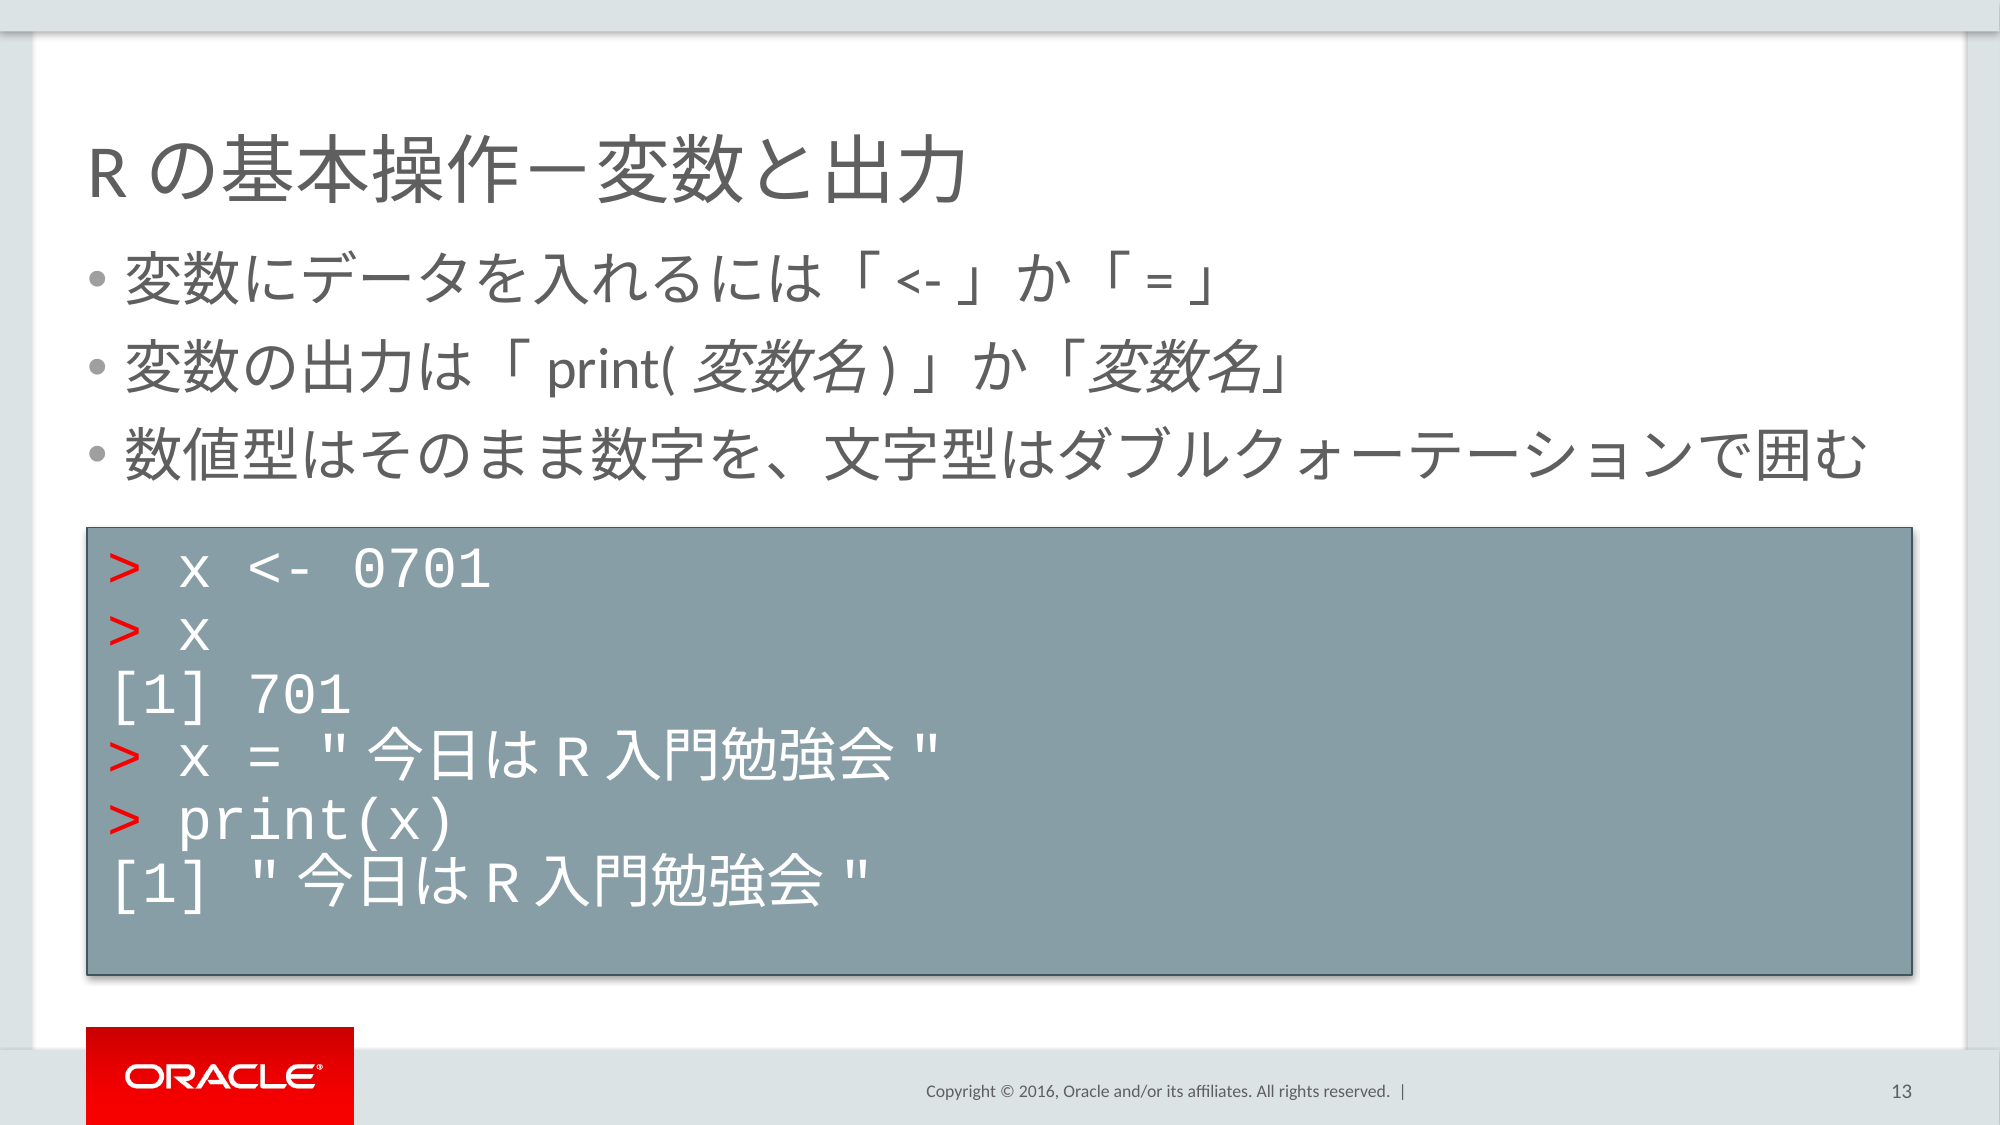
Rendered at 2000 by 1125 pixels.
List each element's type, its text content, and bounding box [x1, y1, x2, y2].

slide_number 13 [1849, 1075, 1913, 1106]
text_box > x <- 0701 > x [1] 701 > x = "今日はR入門勉強会" > print(x) [1] "今日はR入門勉強会" [86, 527, 1913, 976]
picture [86, 1027, 354, 1125]
title Rの基本操作－変数と出力 [87, 66, 1913, 213]
list 変数にデータを入れるには「<-」か「=」 変数の出力は「print(変数名)」か「変数名」 数値型はそのまま数字を、文字型はダブルクォーテーションで囲む [87, 249, 1913, 527]
